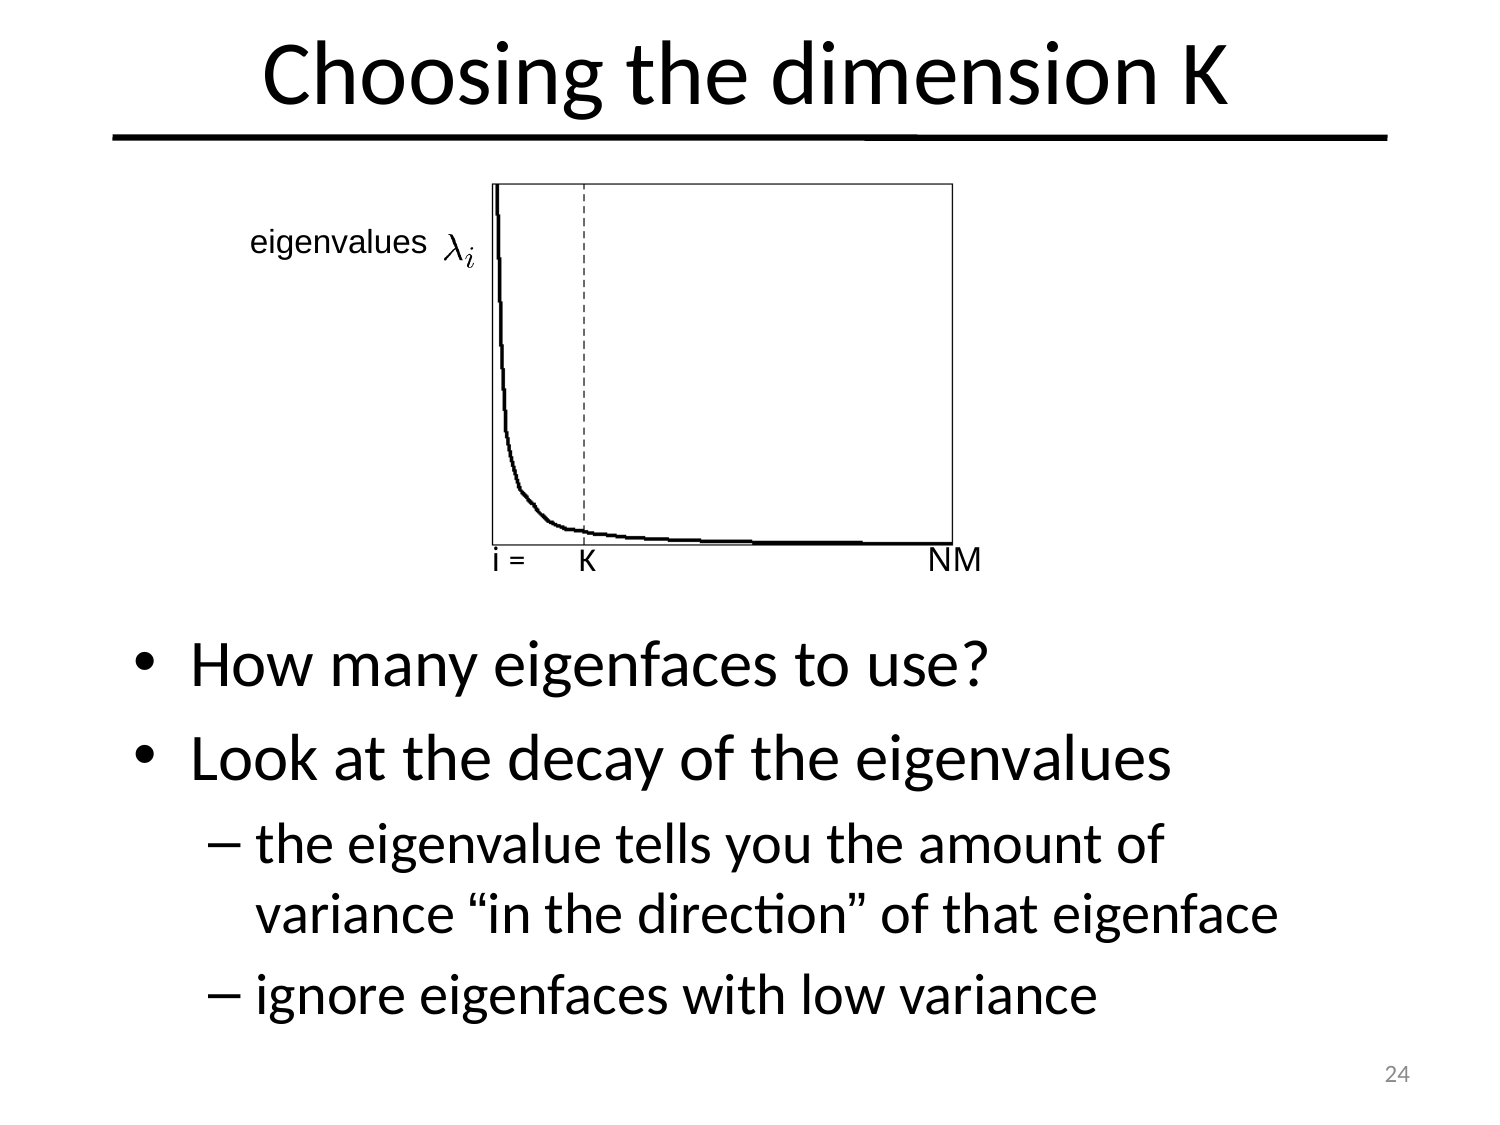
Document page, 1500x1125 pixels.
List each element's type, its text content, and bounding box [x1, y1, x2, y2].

slide_number 24 [1074, 1042, 1425, 1103]
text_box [461, 174, 993, 589]
picture [442, 232, 476, 268]
list How many eigenfaces to use? Look at the decay of the eigenvalues the eigenvalue tells you the amount of variance “in the direction” of that eigenface ignore eigenfaces with low variance [112, 612, 1388, 1125]
text_box eigenvalues [243, 218, 435, 261]
title Choosing the dimension K [112, 0, 1388, 150]
